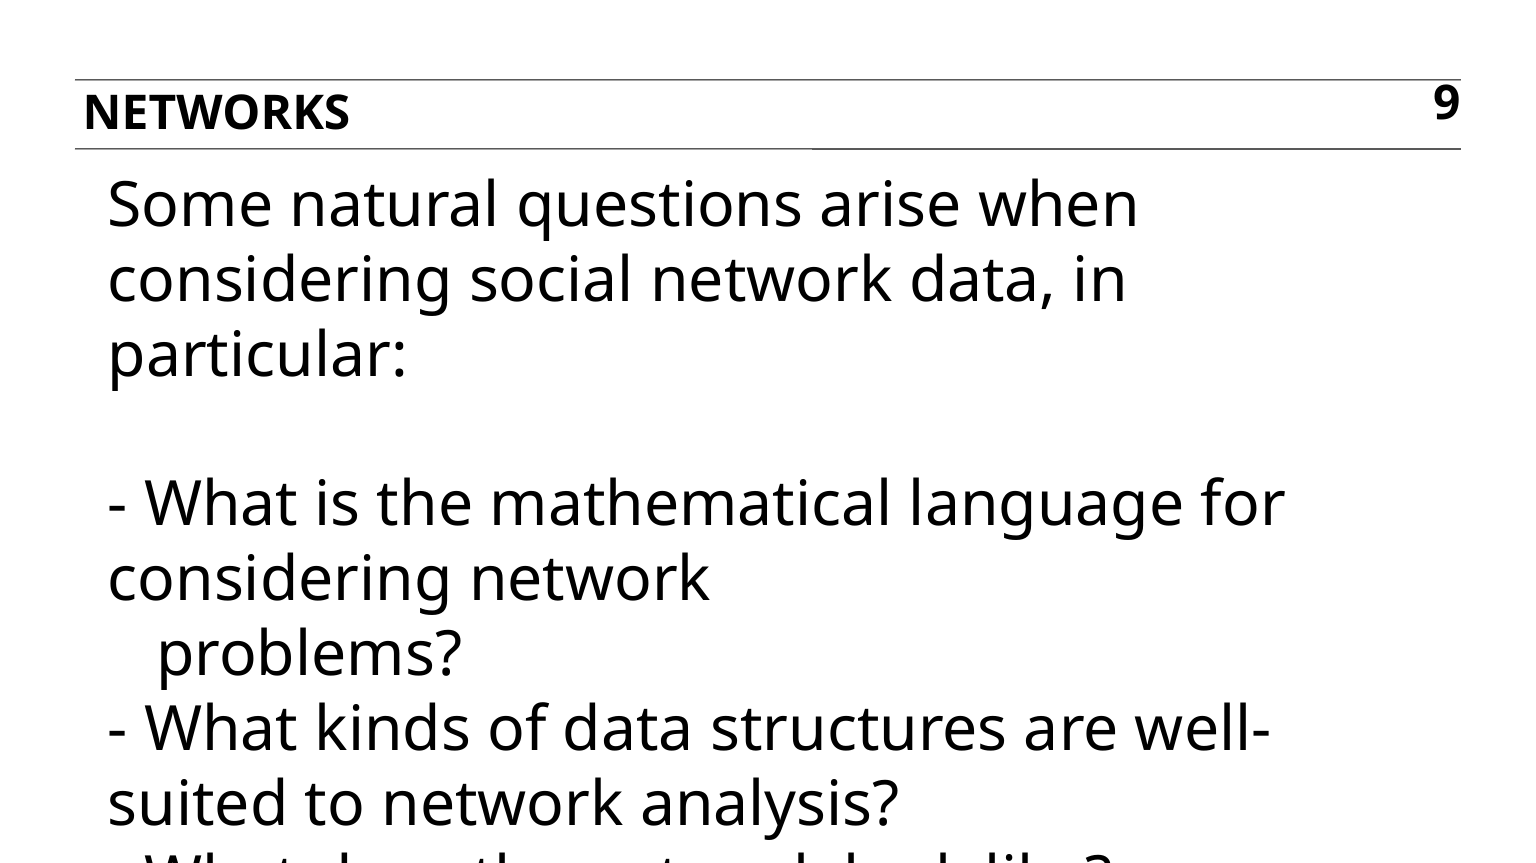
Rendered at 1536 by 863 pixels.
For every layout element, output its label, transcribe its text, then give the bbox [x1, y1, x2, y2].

slide_number 9 [1419, 86, 1461, 138]
text_box Some natural questions arise when considering social network data, in particular: - What is the mathematical language for considering network problems? - What kinds of data structures are well-suited to network analysis? - What does the network look like? These are questions about network representation. [92, 156, 1456, 863]
list Networks [67, 81, 1118, 132]
